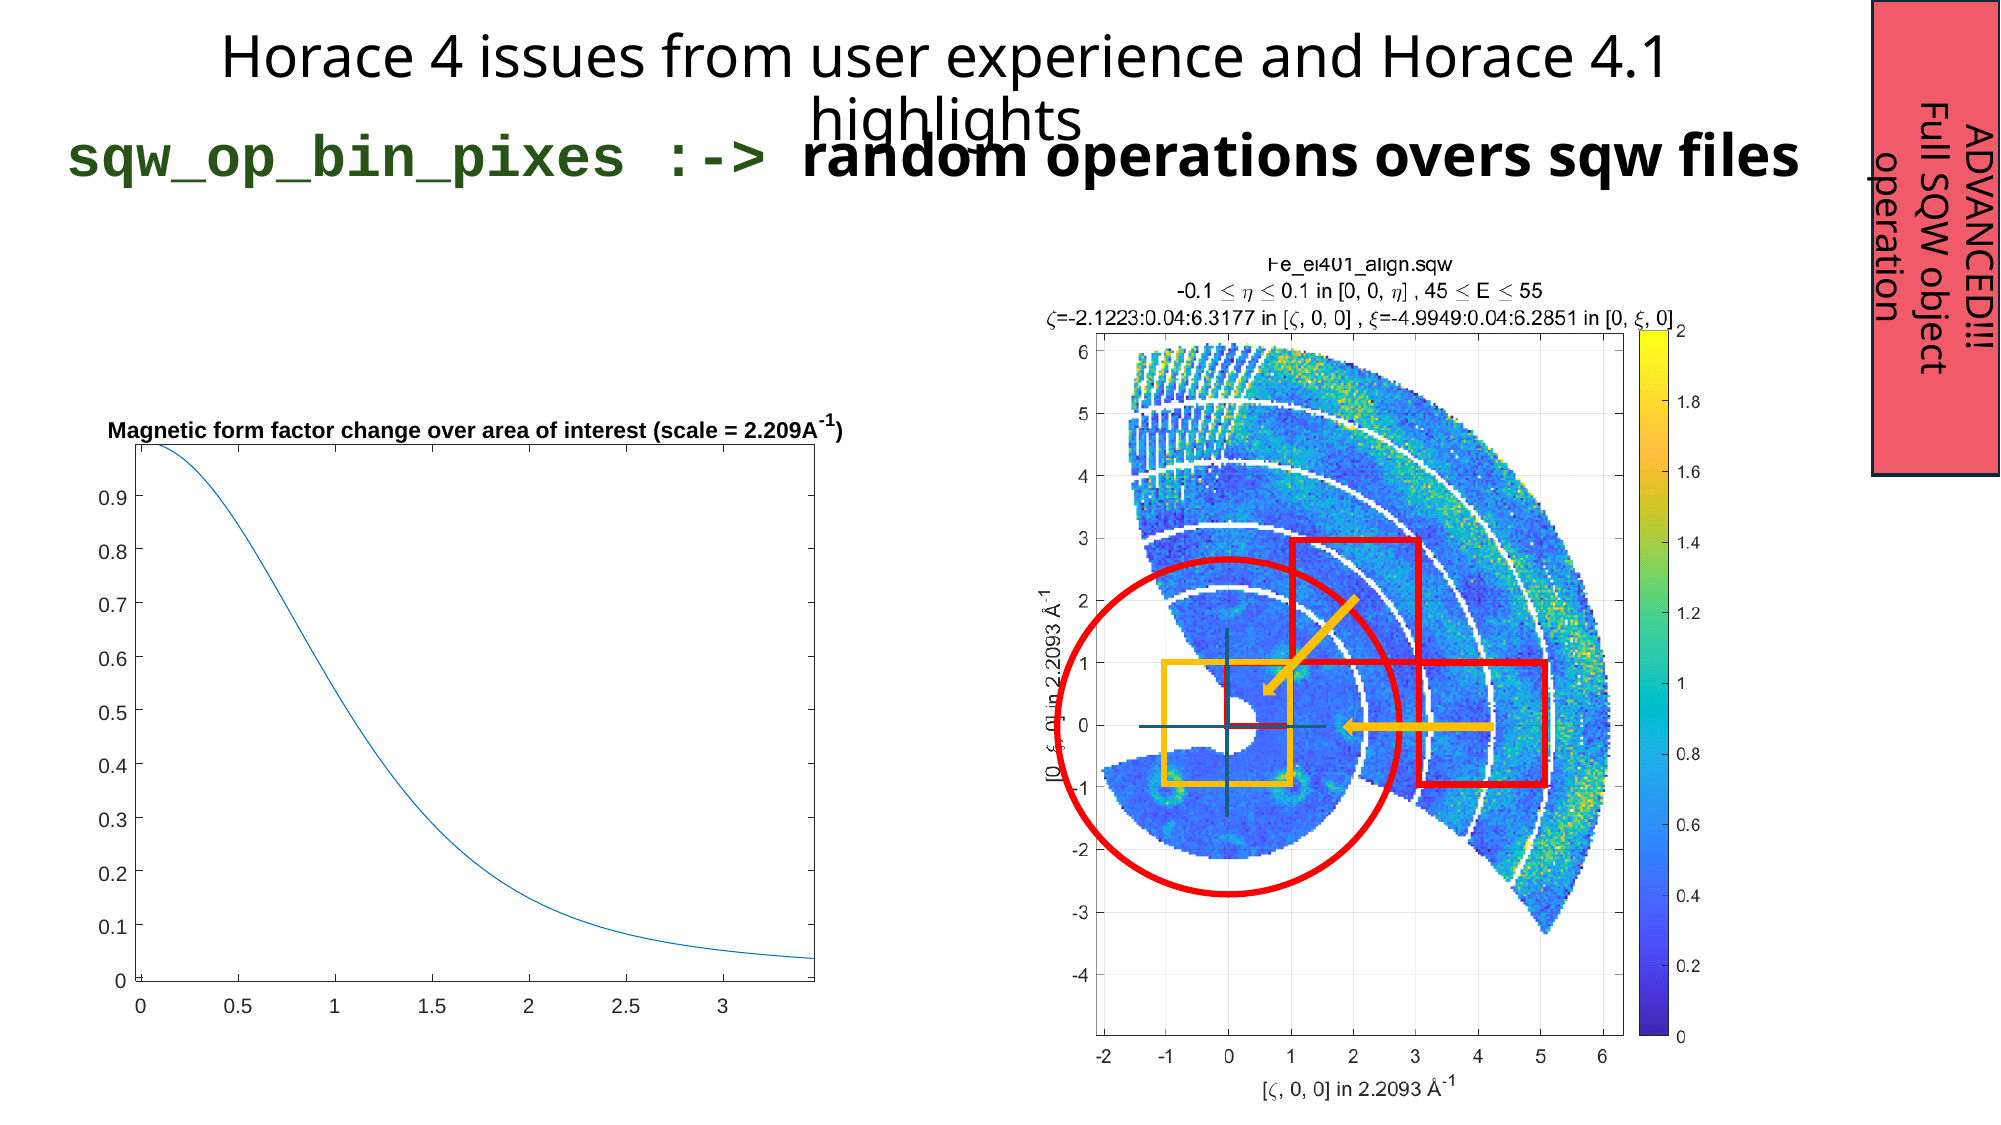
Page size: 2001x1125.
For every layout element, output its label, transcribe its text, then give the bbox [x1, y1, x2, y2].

text_box ADVANCED!!! Full SQW object operation [1871, 0, 2000, 477]
picture [966, 257, 1764, 1122]
picture [21, 395, 898, 1053]
text_box sqw_op_bin_pixes :-> random operations overs sqw files [51, 118, 1871, 203]
subtitle Horace 4 issues from user experience and Horace 4.1 highlights [102, 19, 1791, 118]
